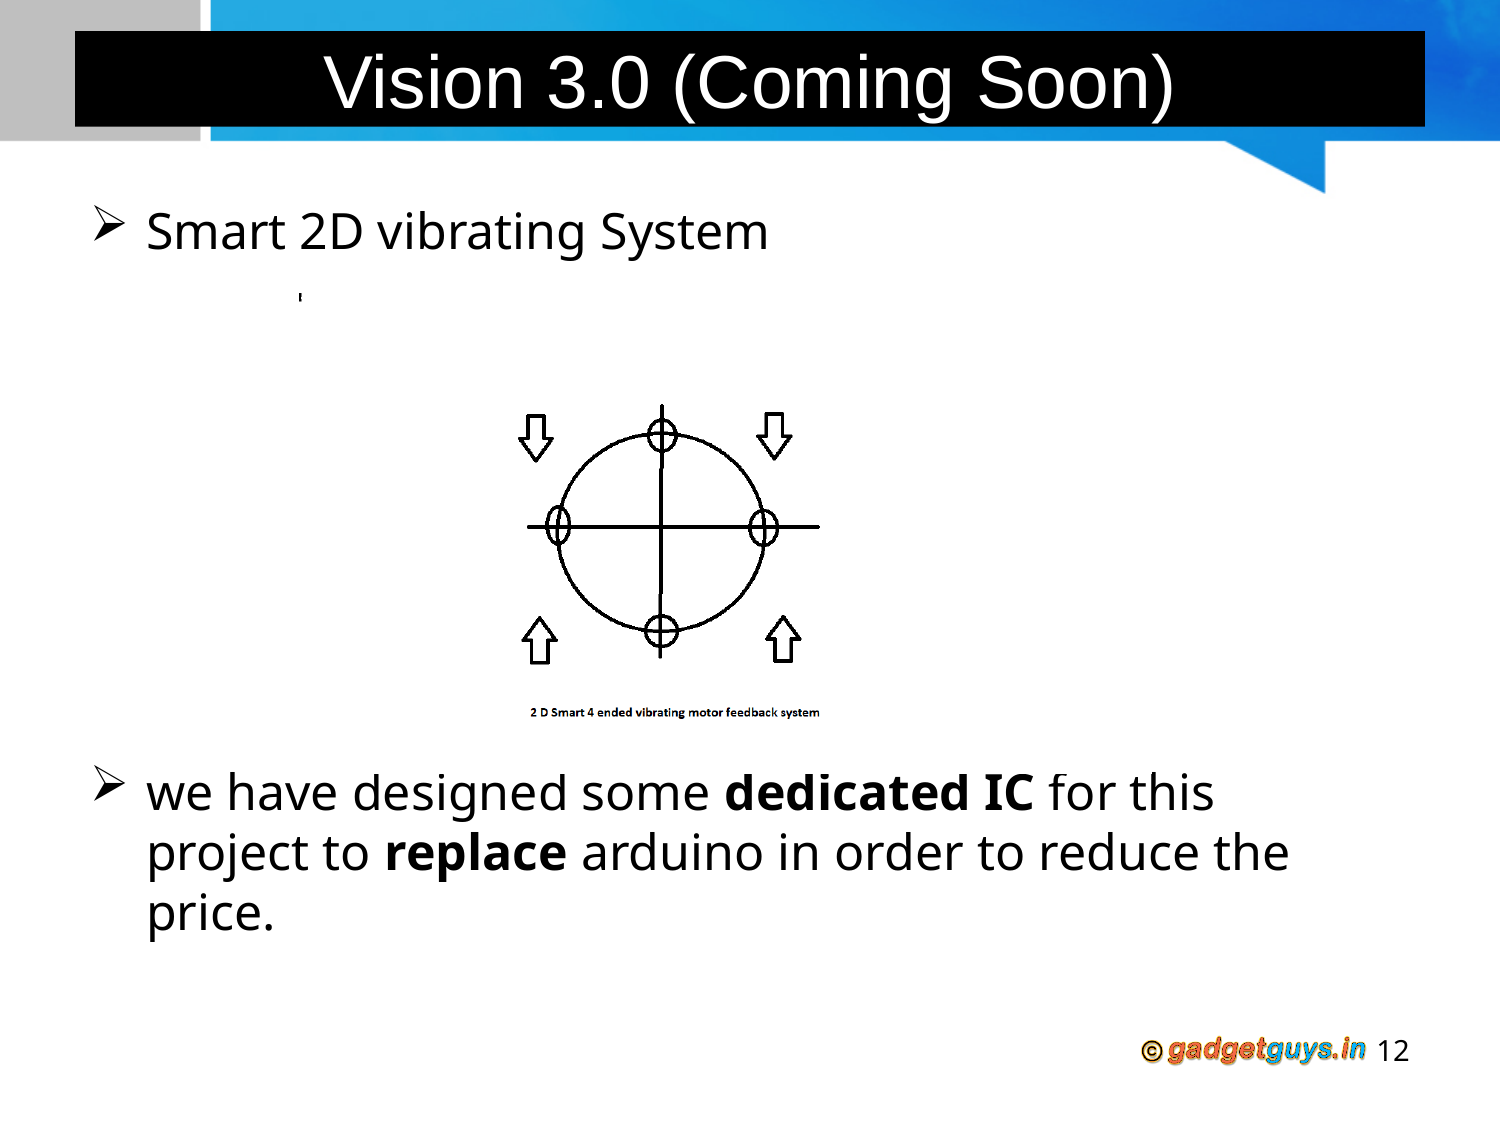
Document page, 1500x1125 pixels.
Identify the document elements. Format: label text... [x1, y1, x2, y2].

list Smart 2D vibrating System we have designed some dedicated IC for this project to replace arduino in order to reduce the price. [74, 192, 1337, 1006]
slide_number 12 [1074, 1024, 1425, 1103]
title Vision 3.0 (Coming Soon) [74, 30, 1426, 127]
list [299, 293, 1152, 774]
picture [0, 0, 1500, 1125]
